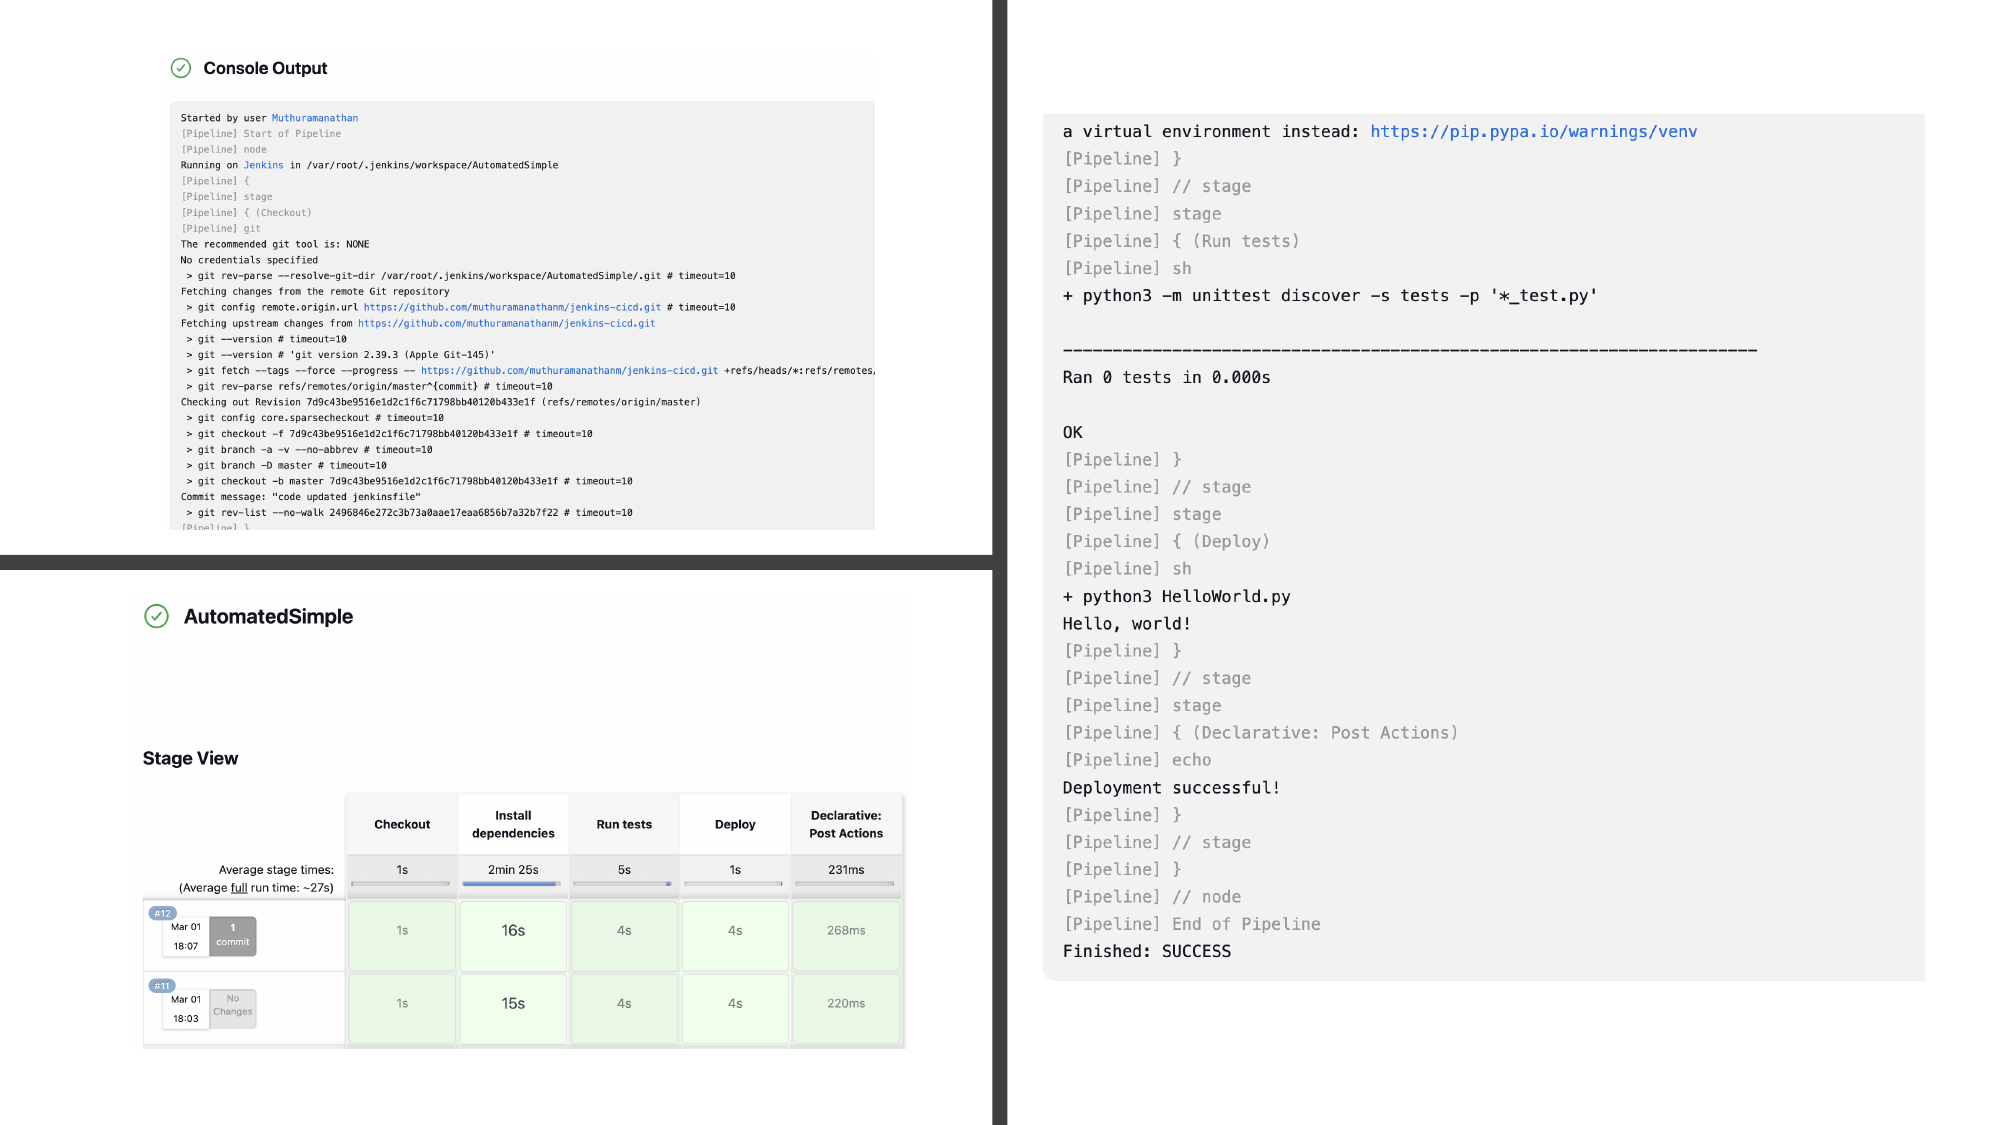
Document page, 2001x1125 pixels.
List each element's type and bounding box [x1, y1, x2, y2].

list [129, 595, 911, 1049]
picture [1034, 113, 1926, 988]
text_box [0, 553, 1006, 571]
picture [165, 52, 875, 530]
text_box [991, 0, 1009, 1125]
